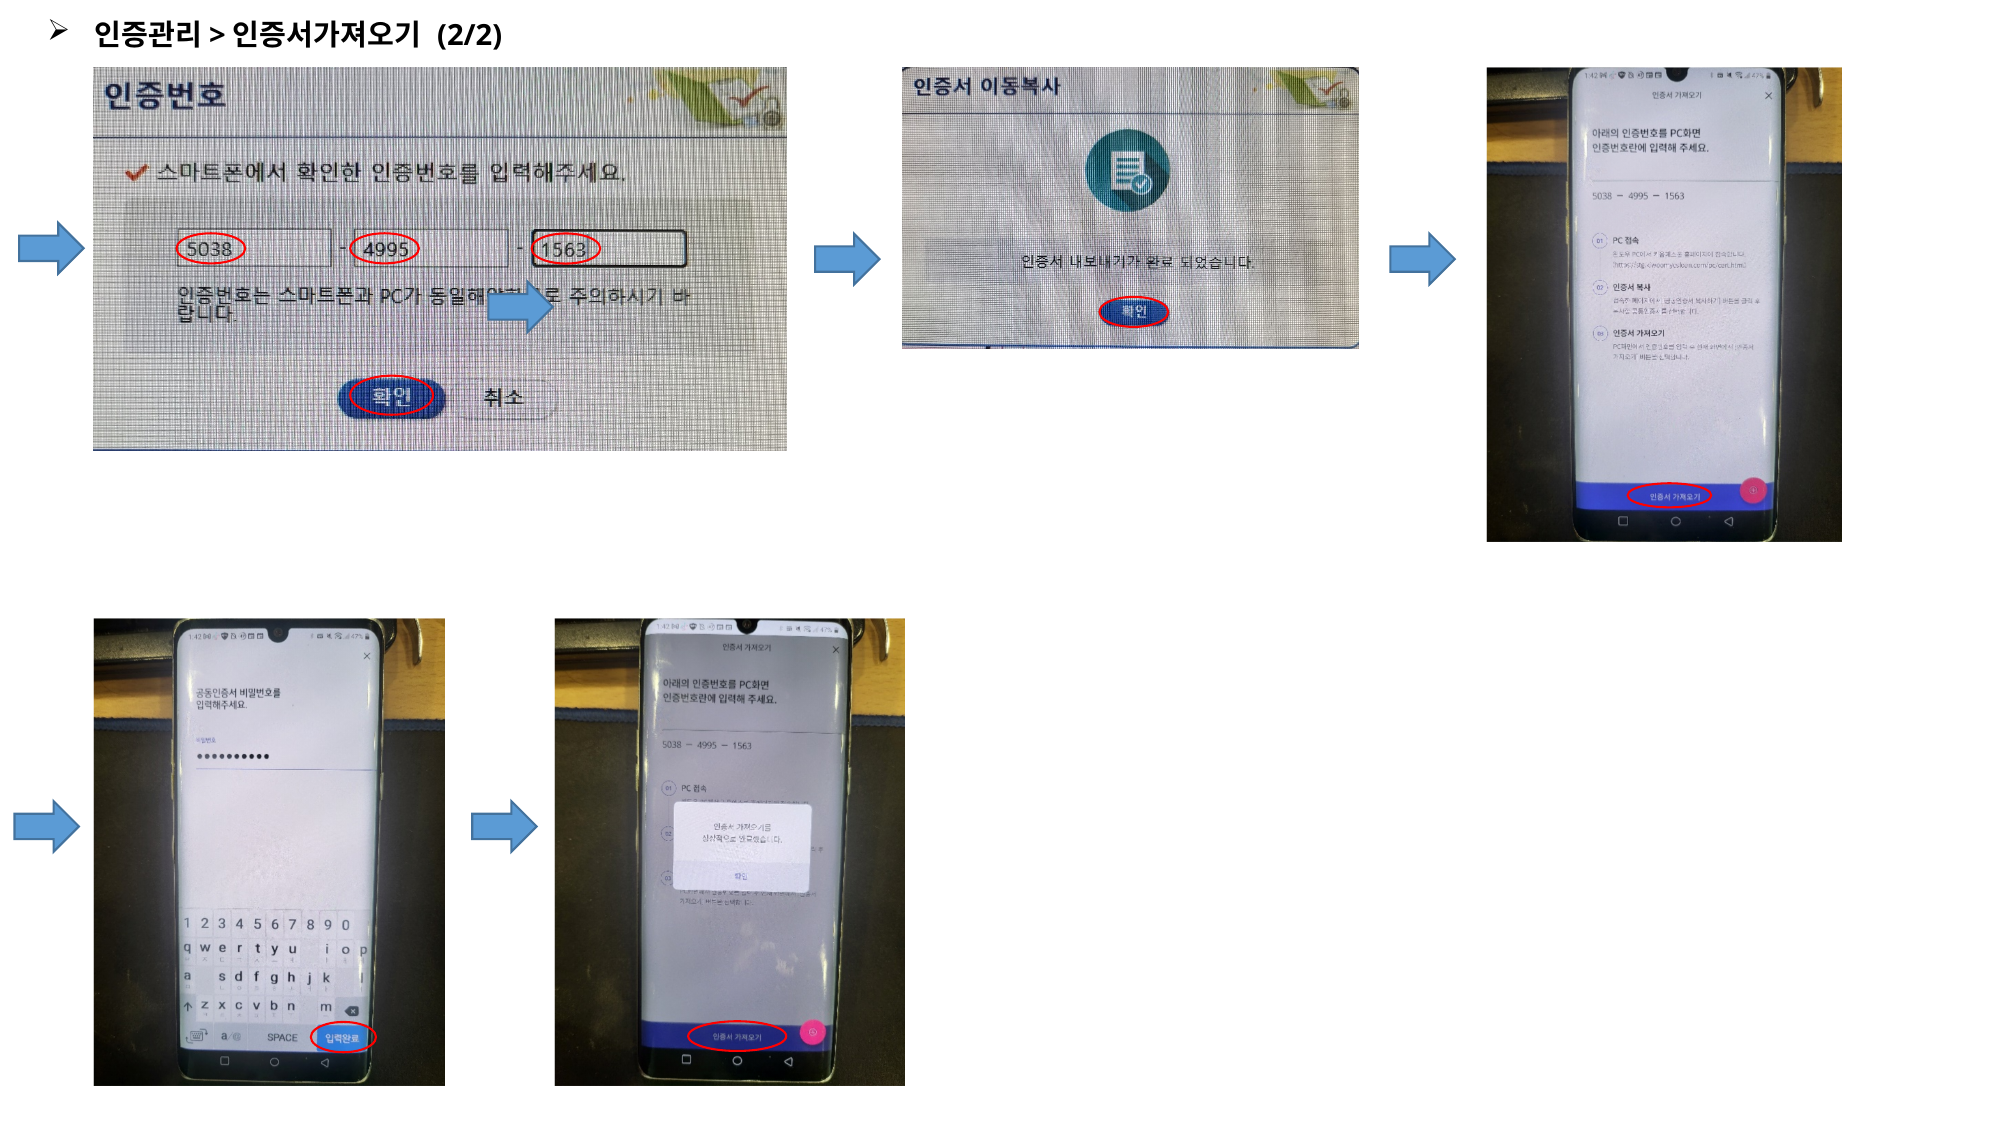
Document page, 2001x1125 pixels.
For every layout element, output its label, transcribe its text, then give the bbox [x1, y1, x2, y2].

picture [902, 67, 1359, 349]
text_box [309, 1028, 378, 1054]
picture [35, 619, 964, 1085]
text_box [814, 231, 881, 287]
text_box [1389, 245, 1427, 273]
text_box [13, 812, 35, 841]
text_box [18, 220, 86, 277]
picture [1427, 68, 1902, 541]
text_box [687, 1028, 788, 1052]
text_box 인증관리>인증서가져오기 (2/2) [32, 9, 568, 59]
text_box [1626, 483, 1713, 509]
picture [93, 67, 787, 451]
